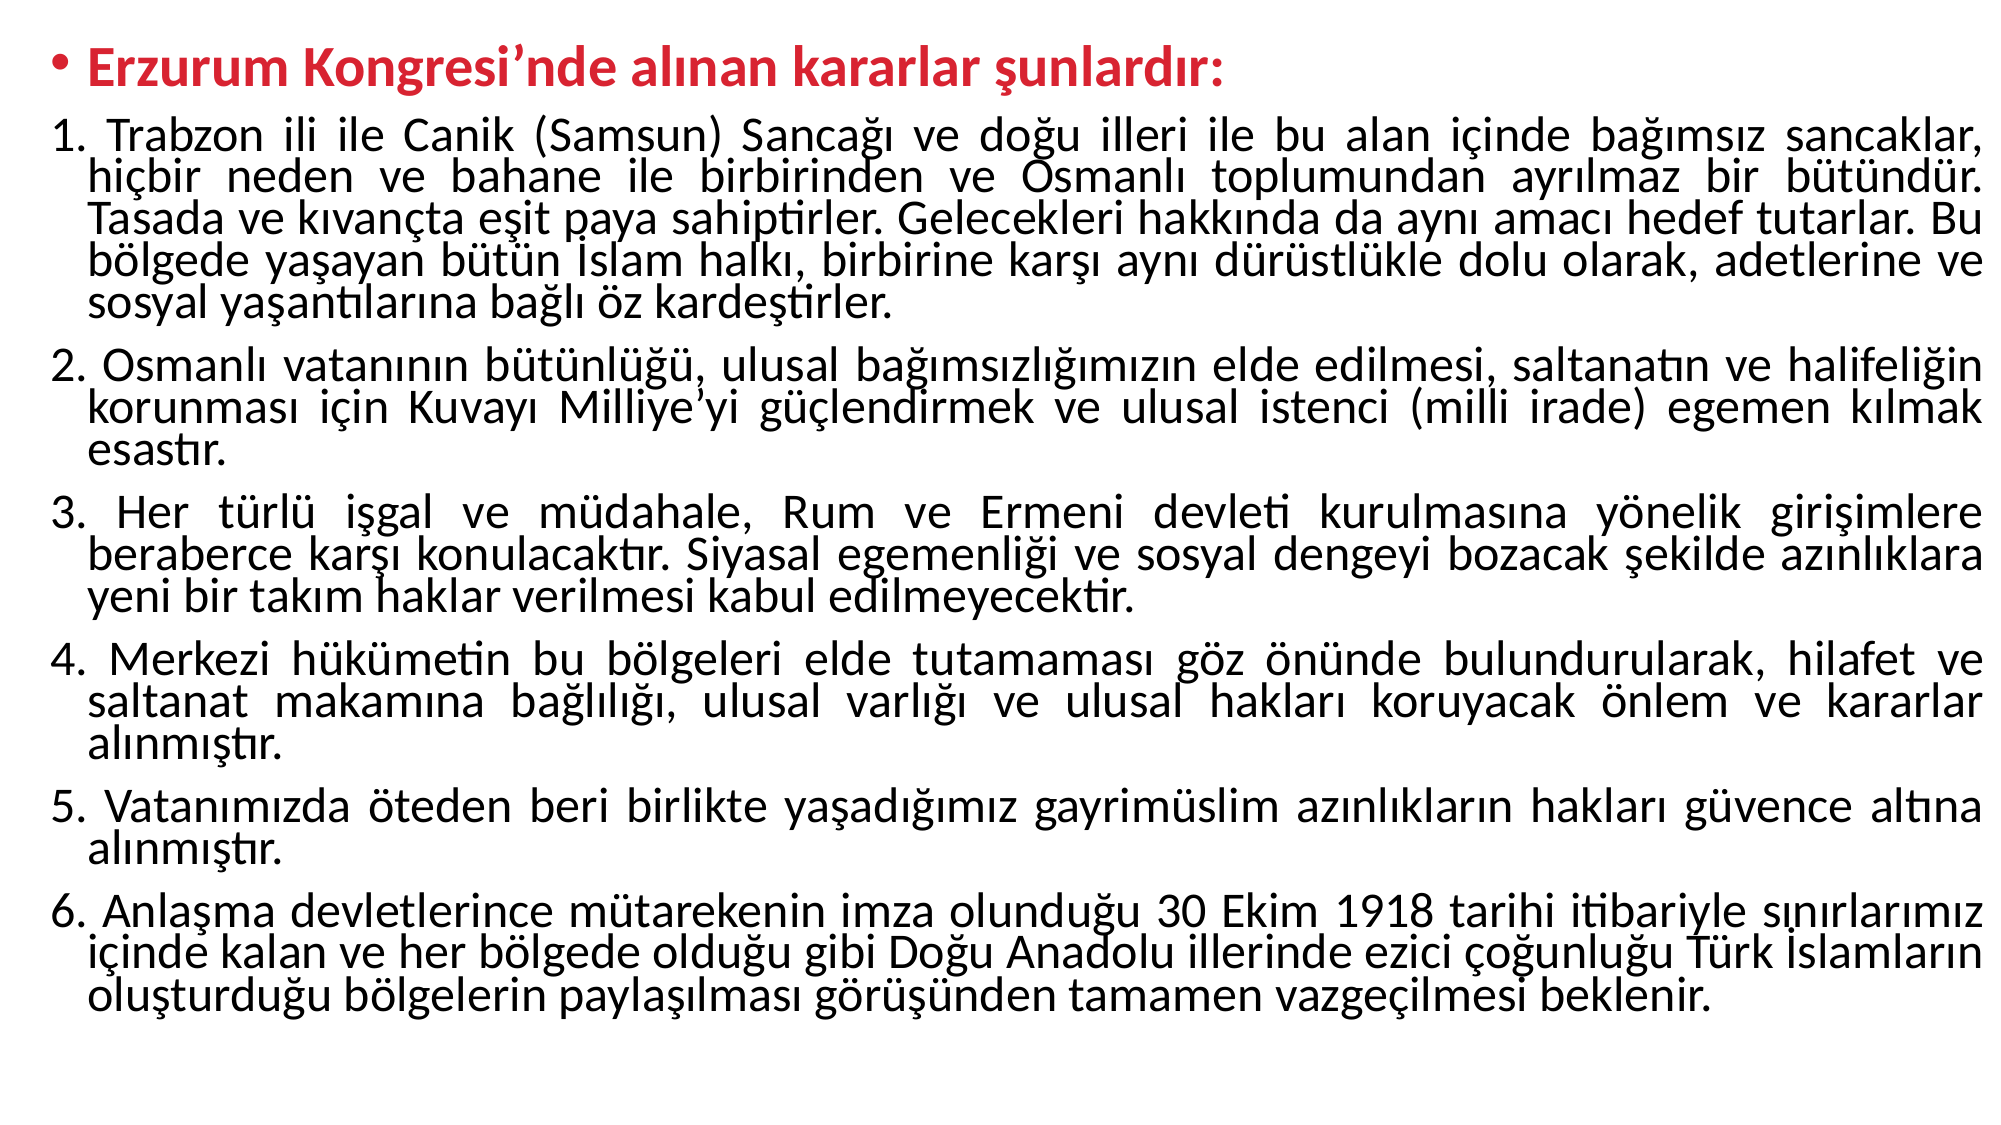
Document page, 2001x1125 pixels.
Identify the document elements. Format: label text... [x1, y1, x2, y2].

list Erzurum Kongresi’nde alınan kararlar şunlardır: 1. Trabzon ili ile Canik (Samsun) Sancağı ve doğu illeri ile bu alan içinde bağımsız sancaklar, hiçbir neden ve bahane ile birbirinden ve Osmanlı toplumundan ayrılmaz bir bütündür. Tasada ve kıvançta eşit paya sahiptirler. Gelecekleri hakkında da aynı amacı hedef tutarlar. Bu bölgede yaşayan bütün İslam halkı, birbirine karşı aynı dürüstlükle dolu olarak, adetlerine ve sosyal yaşantılarına bağlı öz kardeştirler. 2. Osmanlı vatanının bütünlüğü, ulusal bağımsızlığımızın elde edilmesi, saltanatın ve halifeliğin korunması için Kuvayı Milliye’yi güçlendirmek ve ulusal istenci (milli irade) egemen kılmak esastır. 3. Her türlü işgal ve müdahale, Rum ve Ermeni devleti kurulmasına yönelik girişimlere beraberce karşı konulacaktır. Siyasal egemenliği ve sosyal dengeyi bozacak şekilde azınlıklara yeni bir takım haklar verilmesi kabul edilmeyecektir. 4. Merkezi hükümetin bu bölgeleri elde tutamaması göz önünde bulundurularak, hilafet ve saltanat makamına bağlılığı, ulusal varlığı ve ulusal hakları koruyacak önlem ve kararlar alınmıştır. 5. Vatanımızda öteden beri birlikte yaşadığımız gayrimüslim azınlıkların hakları güvence altına alınmıştır. 6. Anlaşma devletlerince mütarekenin imza olunduğu 30 Ekim 1918 tarihi itibariyle sınırlarımız içinde kalan ve her bölgede olduğu gibi Doğu Anadolu illerinde ezici çoğunluğu Türk İslamların oluşturduğu bölgelerin paylaşılması görüşünden tamamen vazgeçilmesi beklenir. [34, 39, 2000, 1079]
